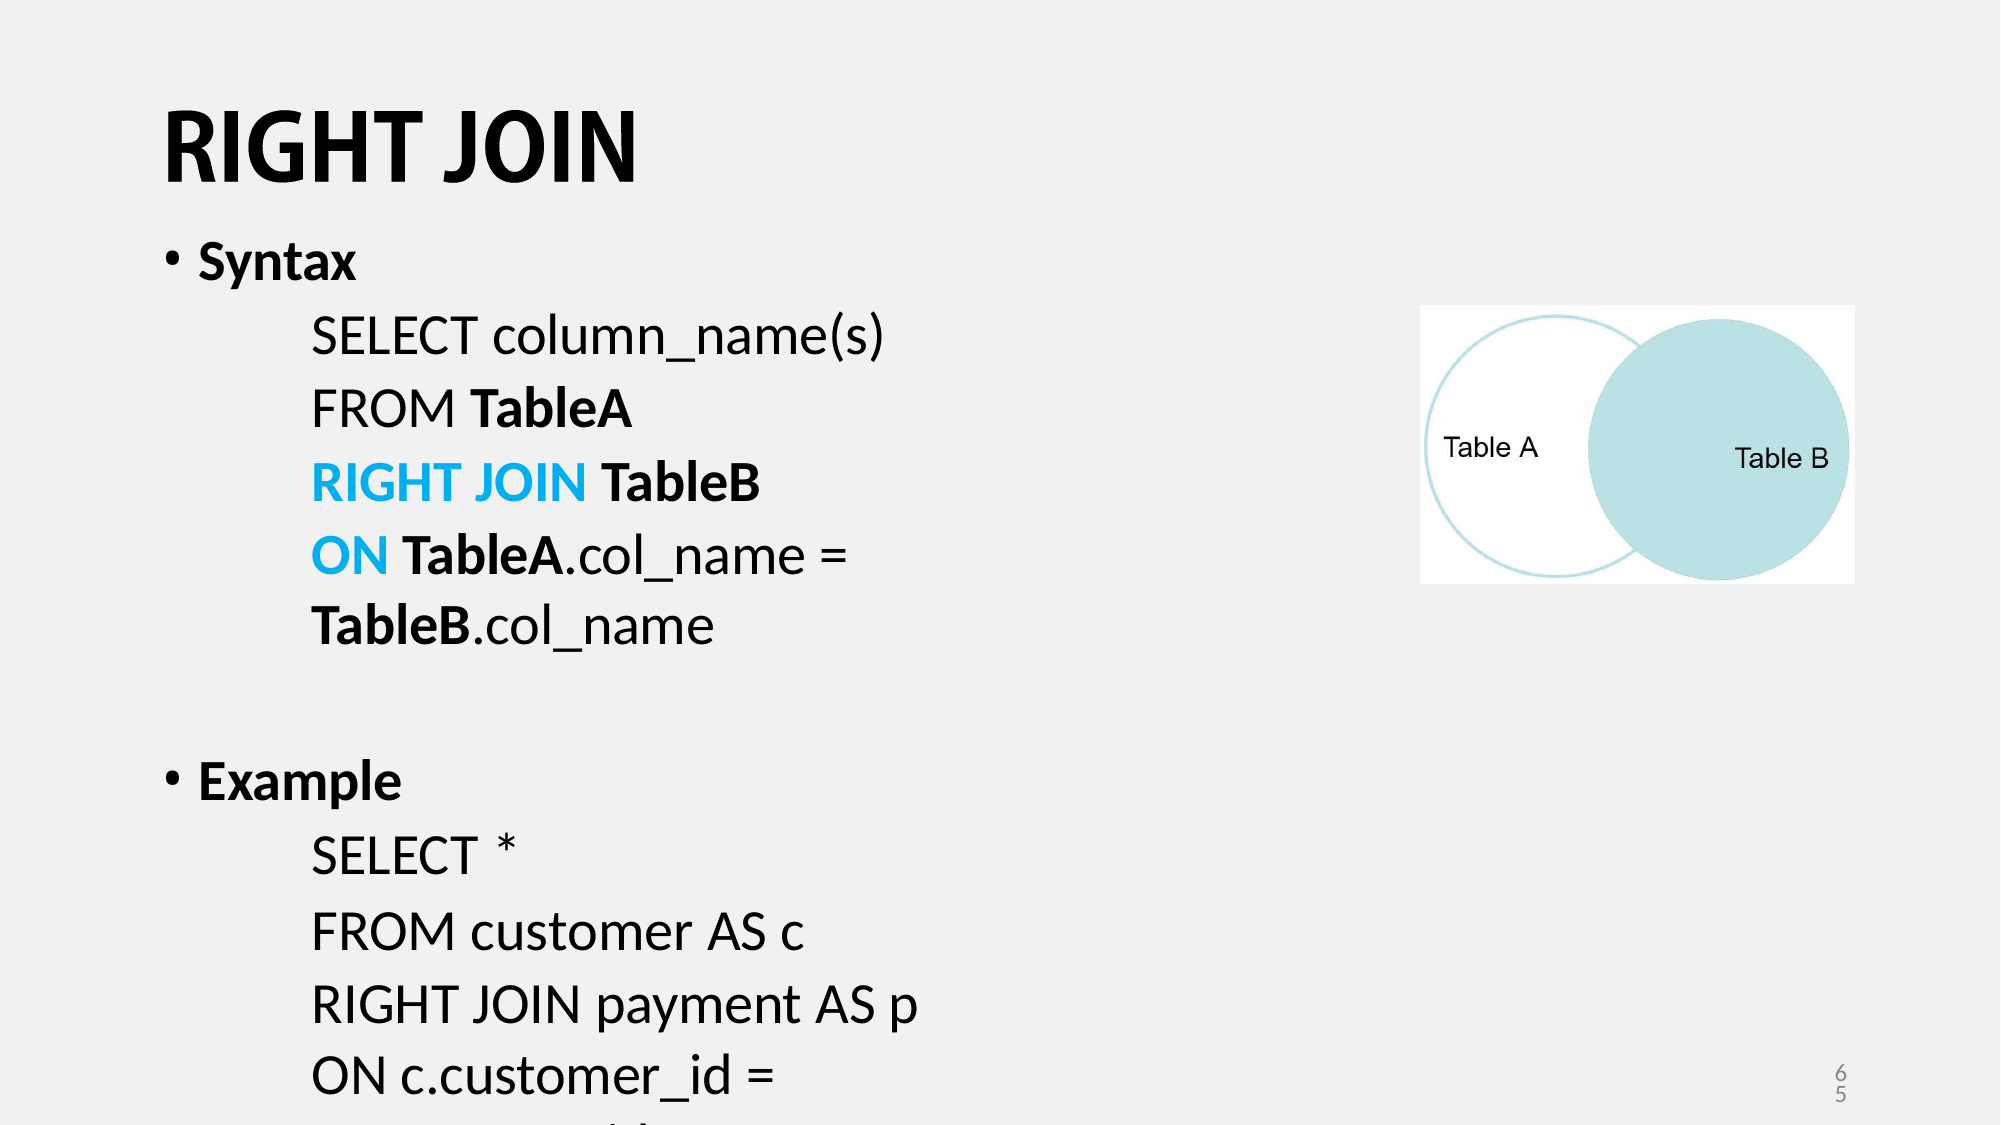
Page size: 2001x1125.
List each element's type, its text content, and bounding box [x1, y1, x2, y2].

slide_number 65 [1802, 1060, 1856, 1090]
text_box Syntax SELECT column_name(s) FROM TableA RIGHT JOIN TableB ON TableA.col_name = TableB.col_name Example SELECT * FROM customer AS c RIGHT JOIN payment AS p ON c.customer_id = p.customer_id [159, 217, 1278, 1125]
picture [161, 92, 689, 209]
picture [1420, 305, 1855, 585]
